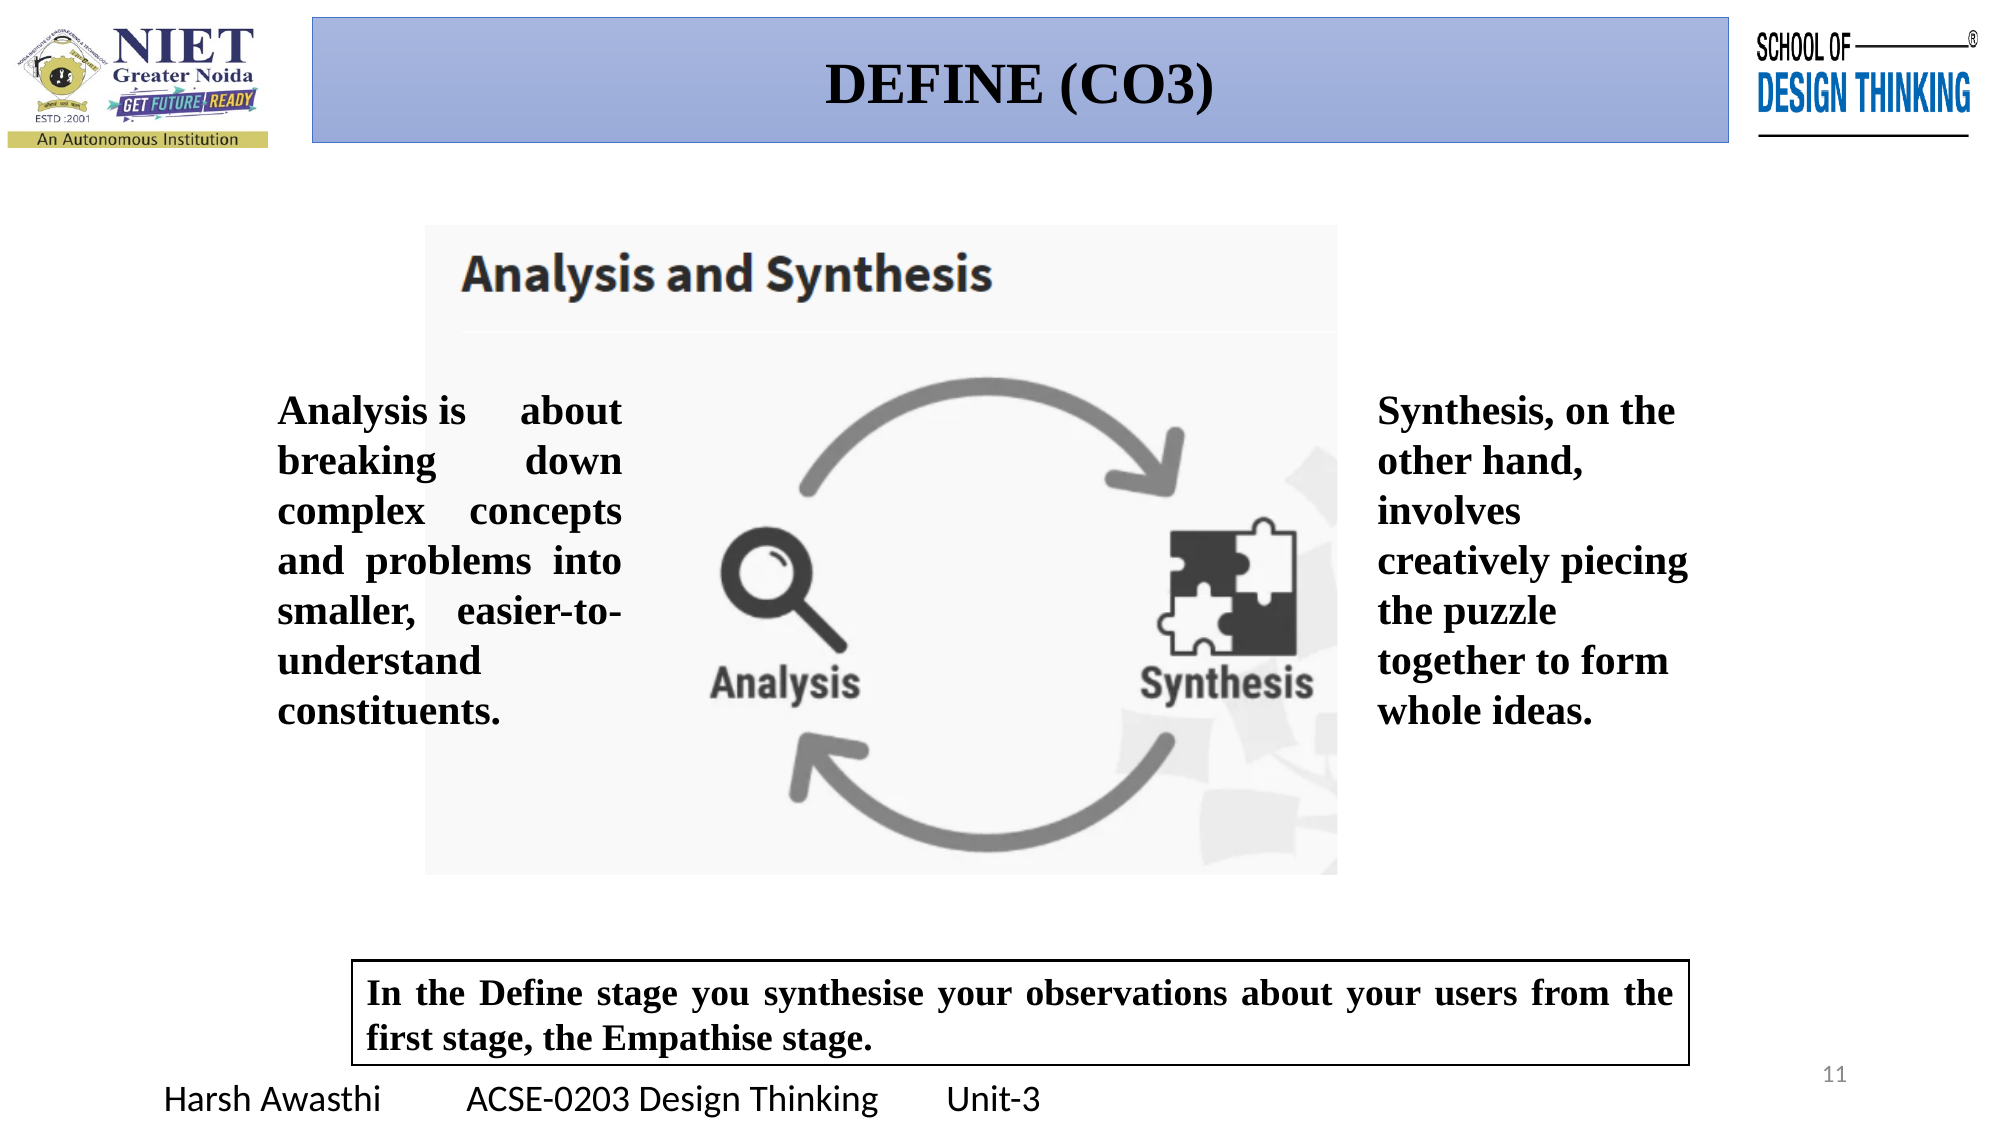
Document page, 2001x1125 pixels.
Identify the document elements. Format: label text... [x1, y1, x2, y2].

text_box In the Define stage you synthesise your observations about your users from the first stage, the Empathise stage. [351, 959, 1690, 1066]
text_box DEFINE (CO3) [312, 17, 1729, 143]
picture [424, 224, 1338, 875]
text_box Synthesis, on the other hand, involves creatively piecing the puzzle together to form whole ideas. [1362, 375, 1713, 740]
footer Harsh Awasthi ACSE-0203 Design Thinking Unit-3 [149, 1066, 1755, 1125]
picture [7, 22, 268, 148]
slide_number 11 [1412, 1042, 1863, 1103]
text_box Analysis is about breaking down complex concepts and problems into smaller, easier-to-understand constituents. [262, 375, 424, 740]
picture [1757, 30, 1978, 137]
